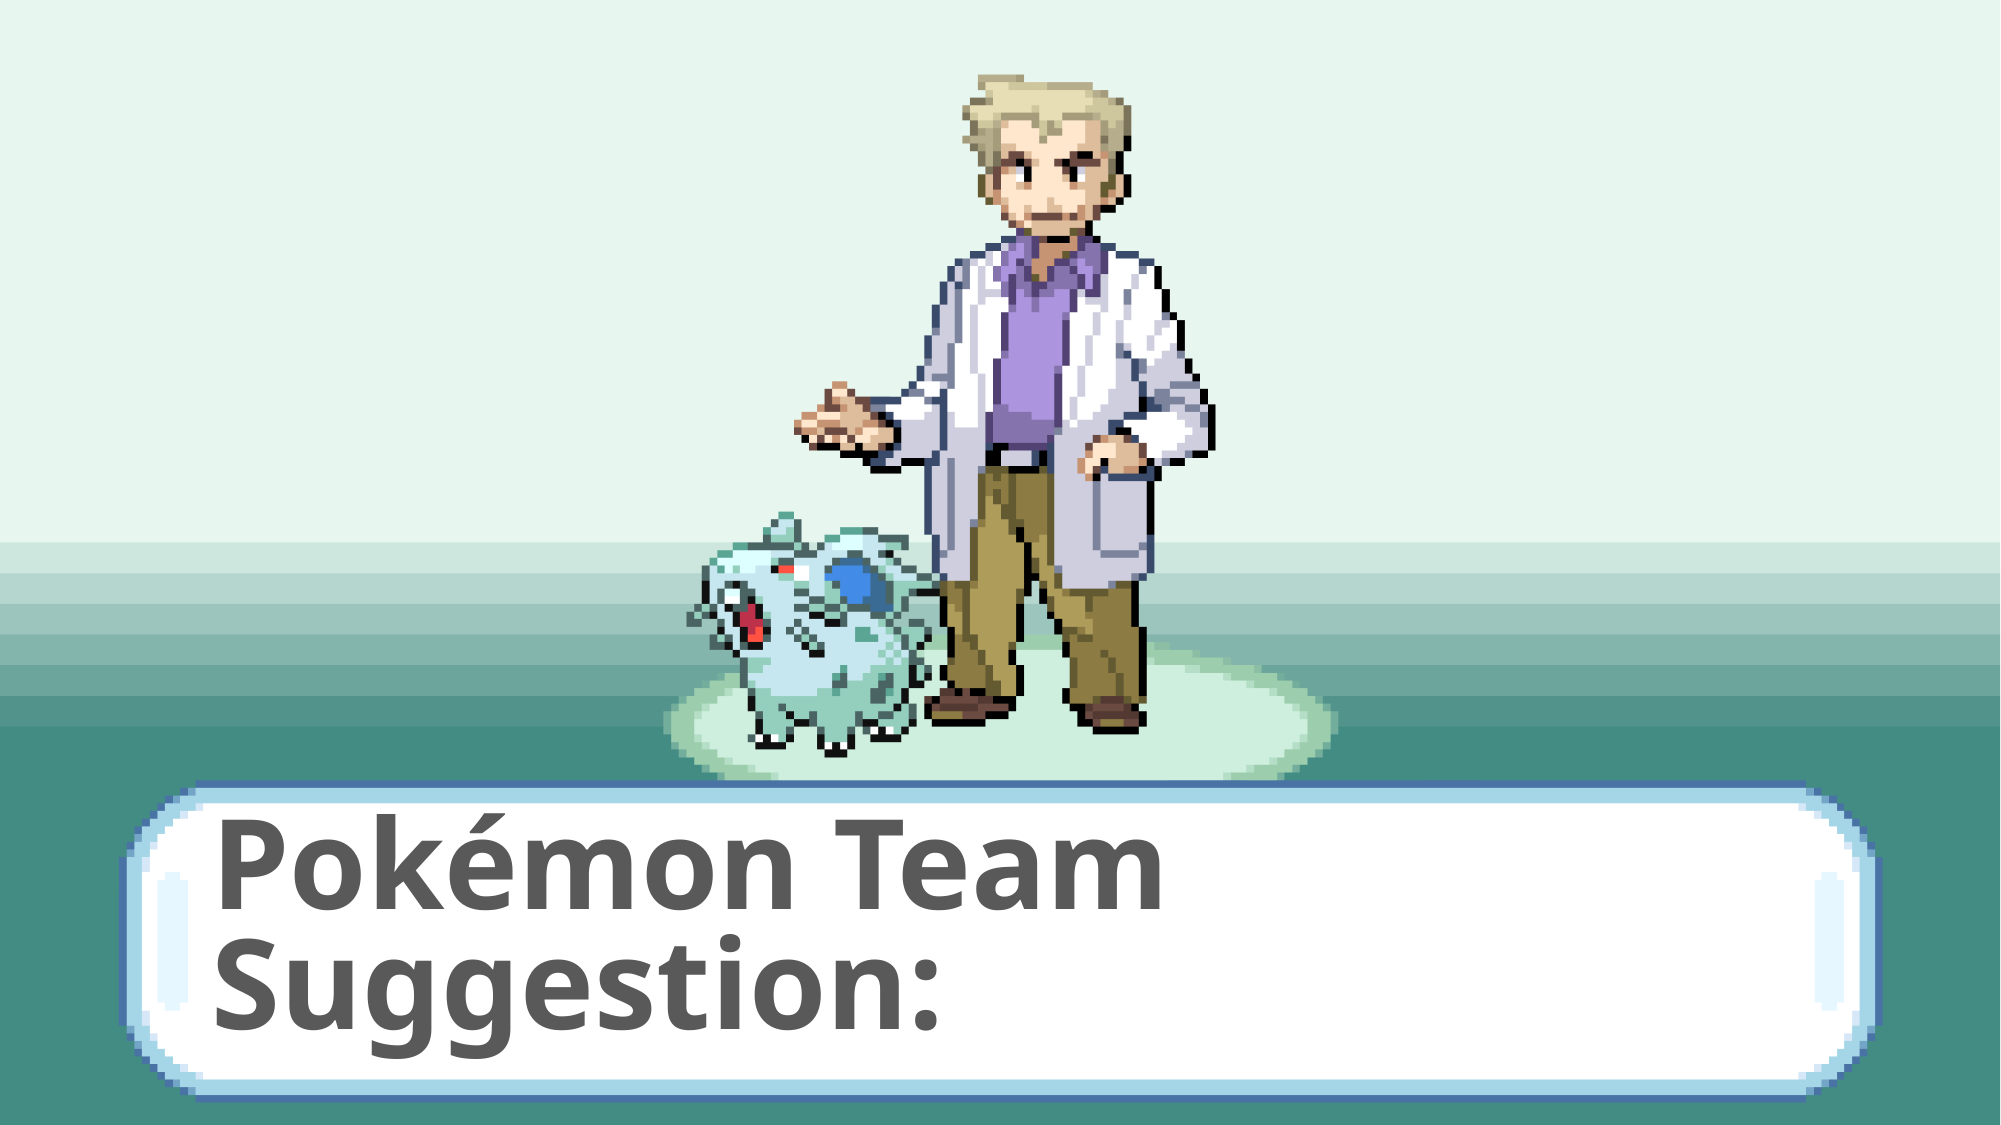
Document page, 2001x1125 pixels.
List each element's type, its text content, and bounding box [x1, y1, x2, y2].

picture [0, 0, 2001, 1125]
list Pokémon Team Suggestion: [196, 806, 1808, 1059]
